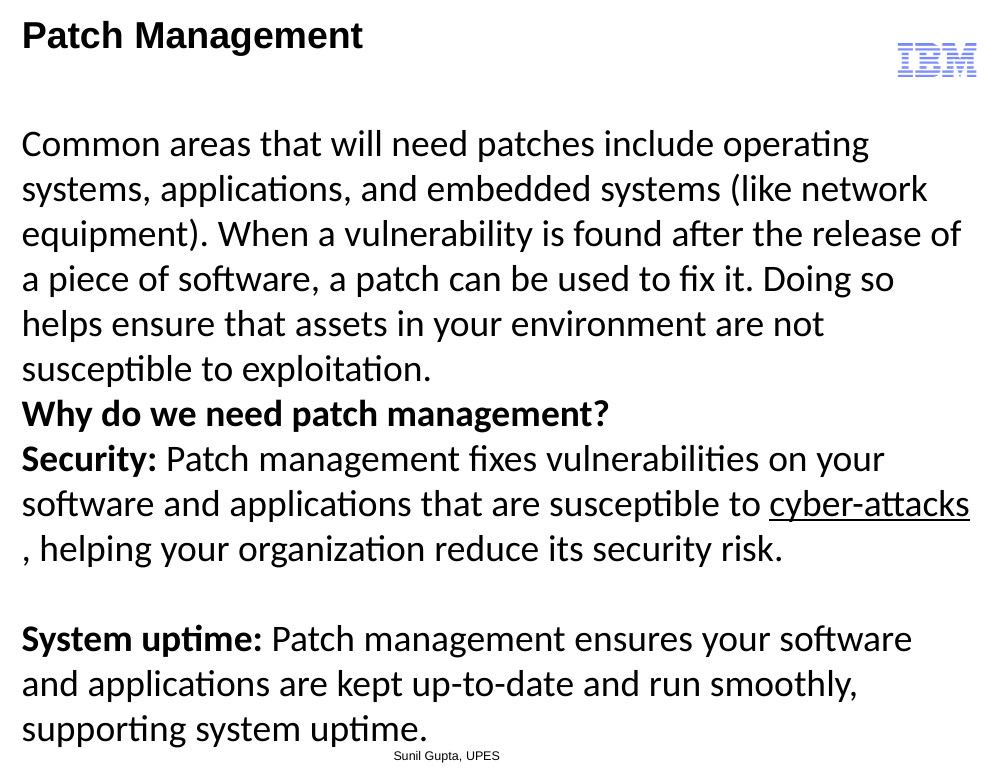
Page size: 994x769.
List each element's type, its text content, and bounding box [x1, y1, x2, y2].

footer Sunil Gupta, UPES [391, 748, 588, 767]
title Patch Management [21, 11, 594, 57]
list Common areas that will need patches include operating systems, applications, and embedded systems (like network equipment). When a vulnerability is found after the release of a piece of software, a patch can be used to fix it. Doing so helps ensure that assets in your environment are not susceptible to exploitation. Why do we need patch management? Security: Patch management fixes vulnerabilities on your software and applications that are susceptible to cyber-attacks, helping your organization reduce its security risk. System uptime: Patch management ensures your software and applications are kept up-to-date and run smoothly, supporting system uptime. [21, 118, 973, 769]
picture [897, 43, 977, 77]
